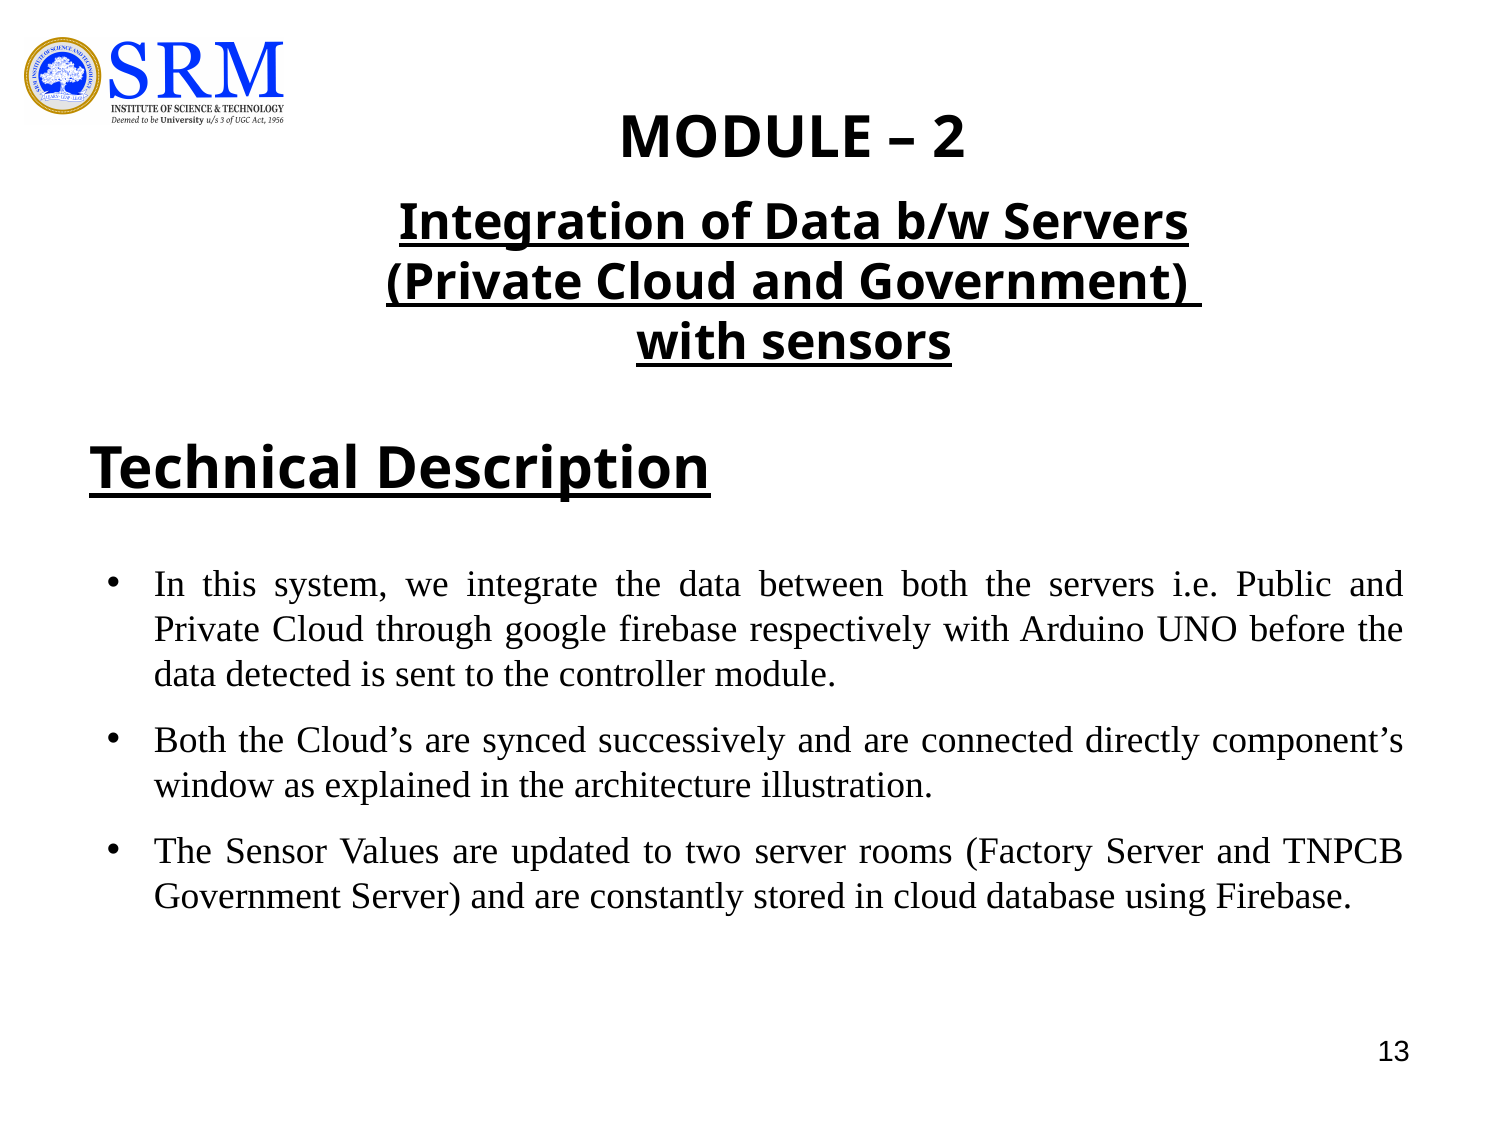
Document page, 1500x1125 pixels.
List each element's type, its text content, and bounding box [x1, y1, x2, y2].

title MODULE – 2 [124, 40, 1476, 229]
text_box Integration of Data b/w Servers (Private Cloud and Government) with sensors [283, 182, 1305, 377]
text_box In this system, we integrate the data between both the servers i.e. Public and Private Cloud through google firebase respectively with Arduino UNO before the data detected is sent to the controller module. Both the Cloud’s are synced successively and are connected directly component’s window as explained in the architecture illustration. The Sensor Values are updated to two server rooms (Factory Server and TNPCB Government Server) and are constantly stored in cloud database using Firebase. [79, 551, 1421, 1056]
picture [24, 37, 284, 126]
text_box Technical Description [0, 371, 1075, 560]
slide_number 13 [1074, 1024, 1426, 1103]
